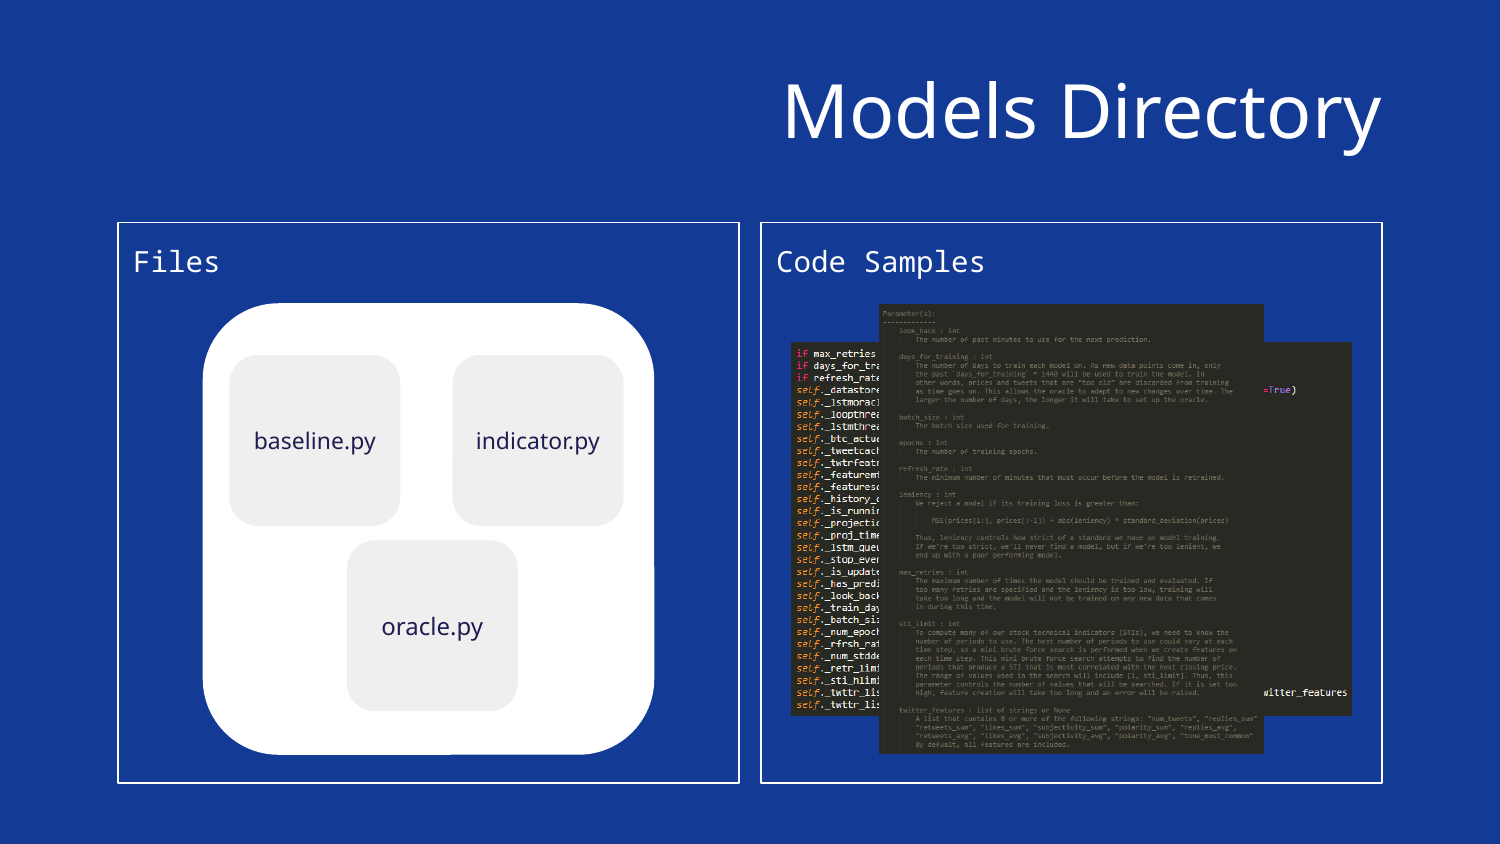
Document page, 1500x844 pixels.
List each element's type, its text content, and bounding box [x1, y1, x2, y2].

title Models Directory [711, 48, 1397, 155]
list Code Samples [761, 222, 1382, 784]
text_box baseline.py [228, 354, 402, 527]
text_box oracle.py [346, 539, 519, 712]
text_box indicator.py [451, 354, 625, 527]
picture [790, 303, 1352, 755]
list Files [118, 222, 739, 784]
text_box [203, 304, 654, 755]
